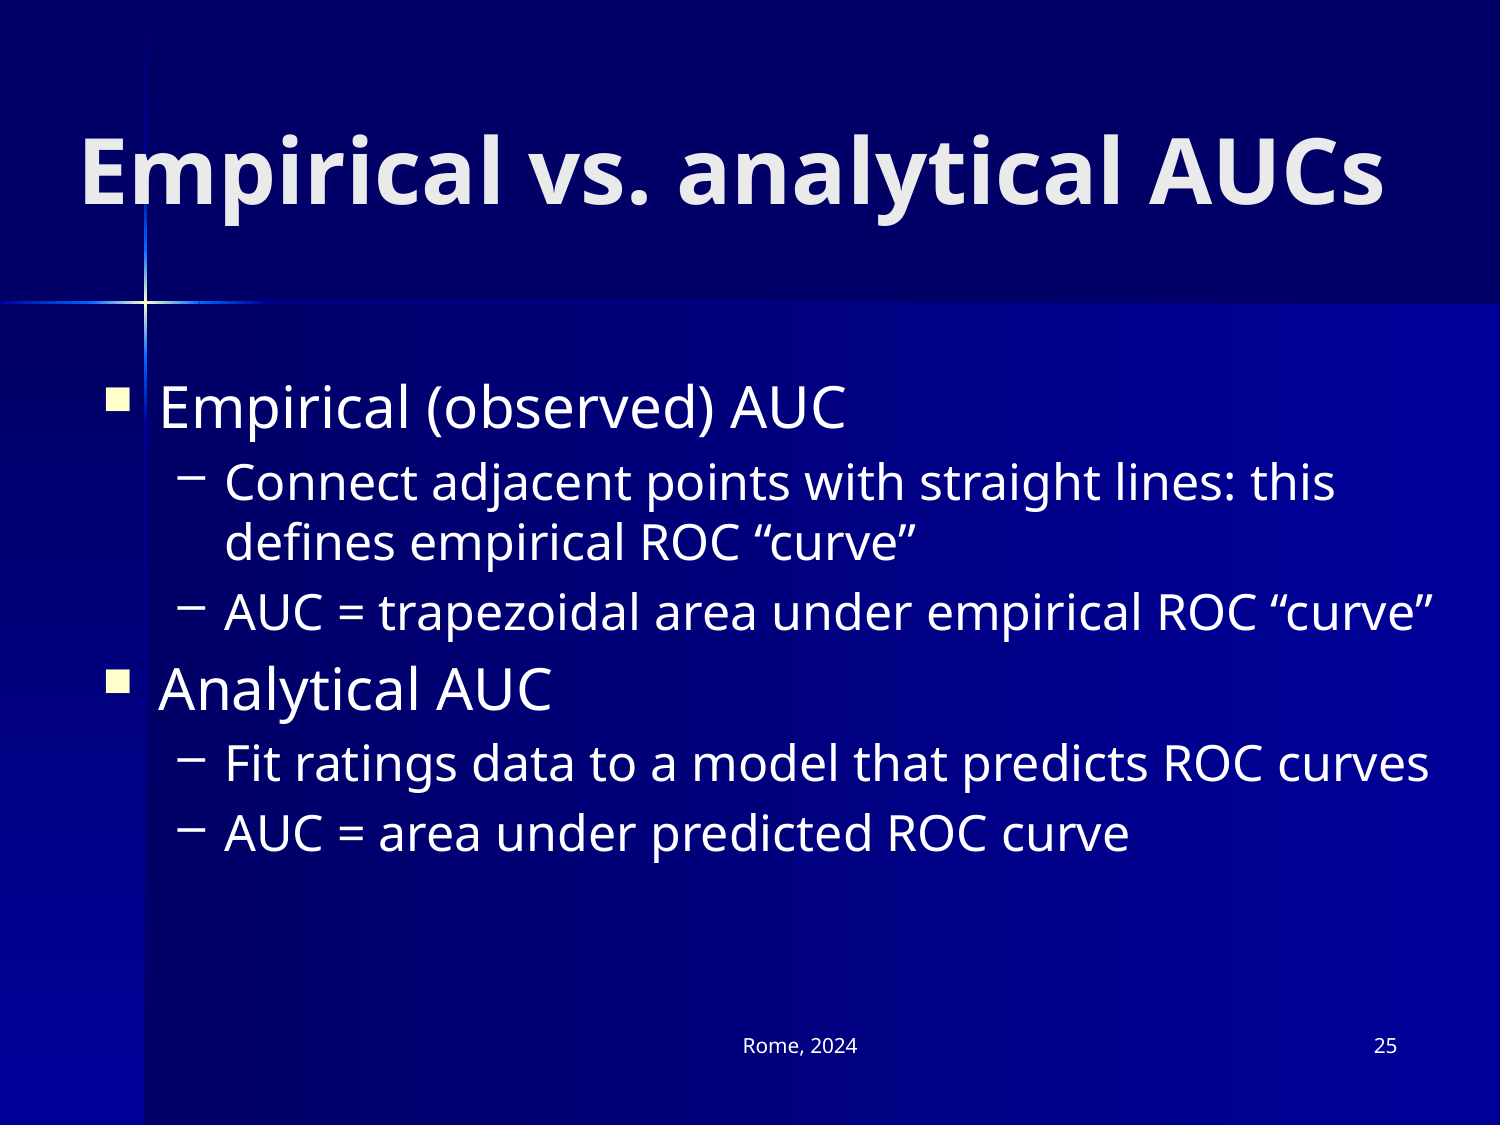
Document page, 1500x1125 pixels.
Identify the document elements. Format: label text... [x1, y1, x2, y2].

list Empirical (observed) AUC Connect adjacent points with straight lines: this defines empirical ROC “curve” AUC = trapezoidal area under empirical ROC “curve” Analytical AUC Fit ratings data to a model that predicts ROC curves AUC = area under predicted ROC curve [87, 362, 1463, 938]
slide_number 25 [1099, 1024, 1413, 1101]
footer Rome, 2024 [562, 1024, 1038, 1101]
title Empirical vs. analytical AUCs [62, 49, 1463, 286]
